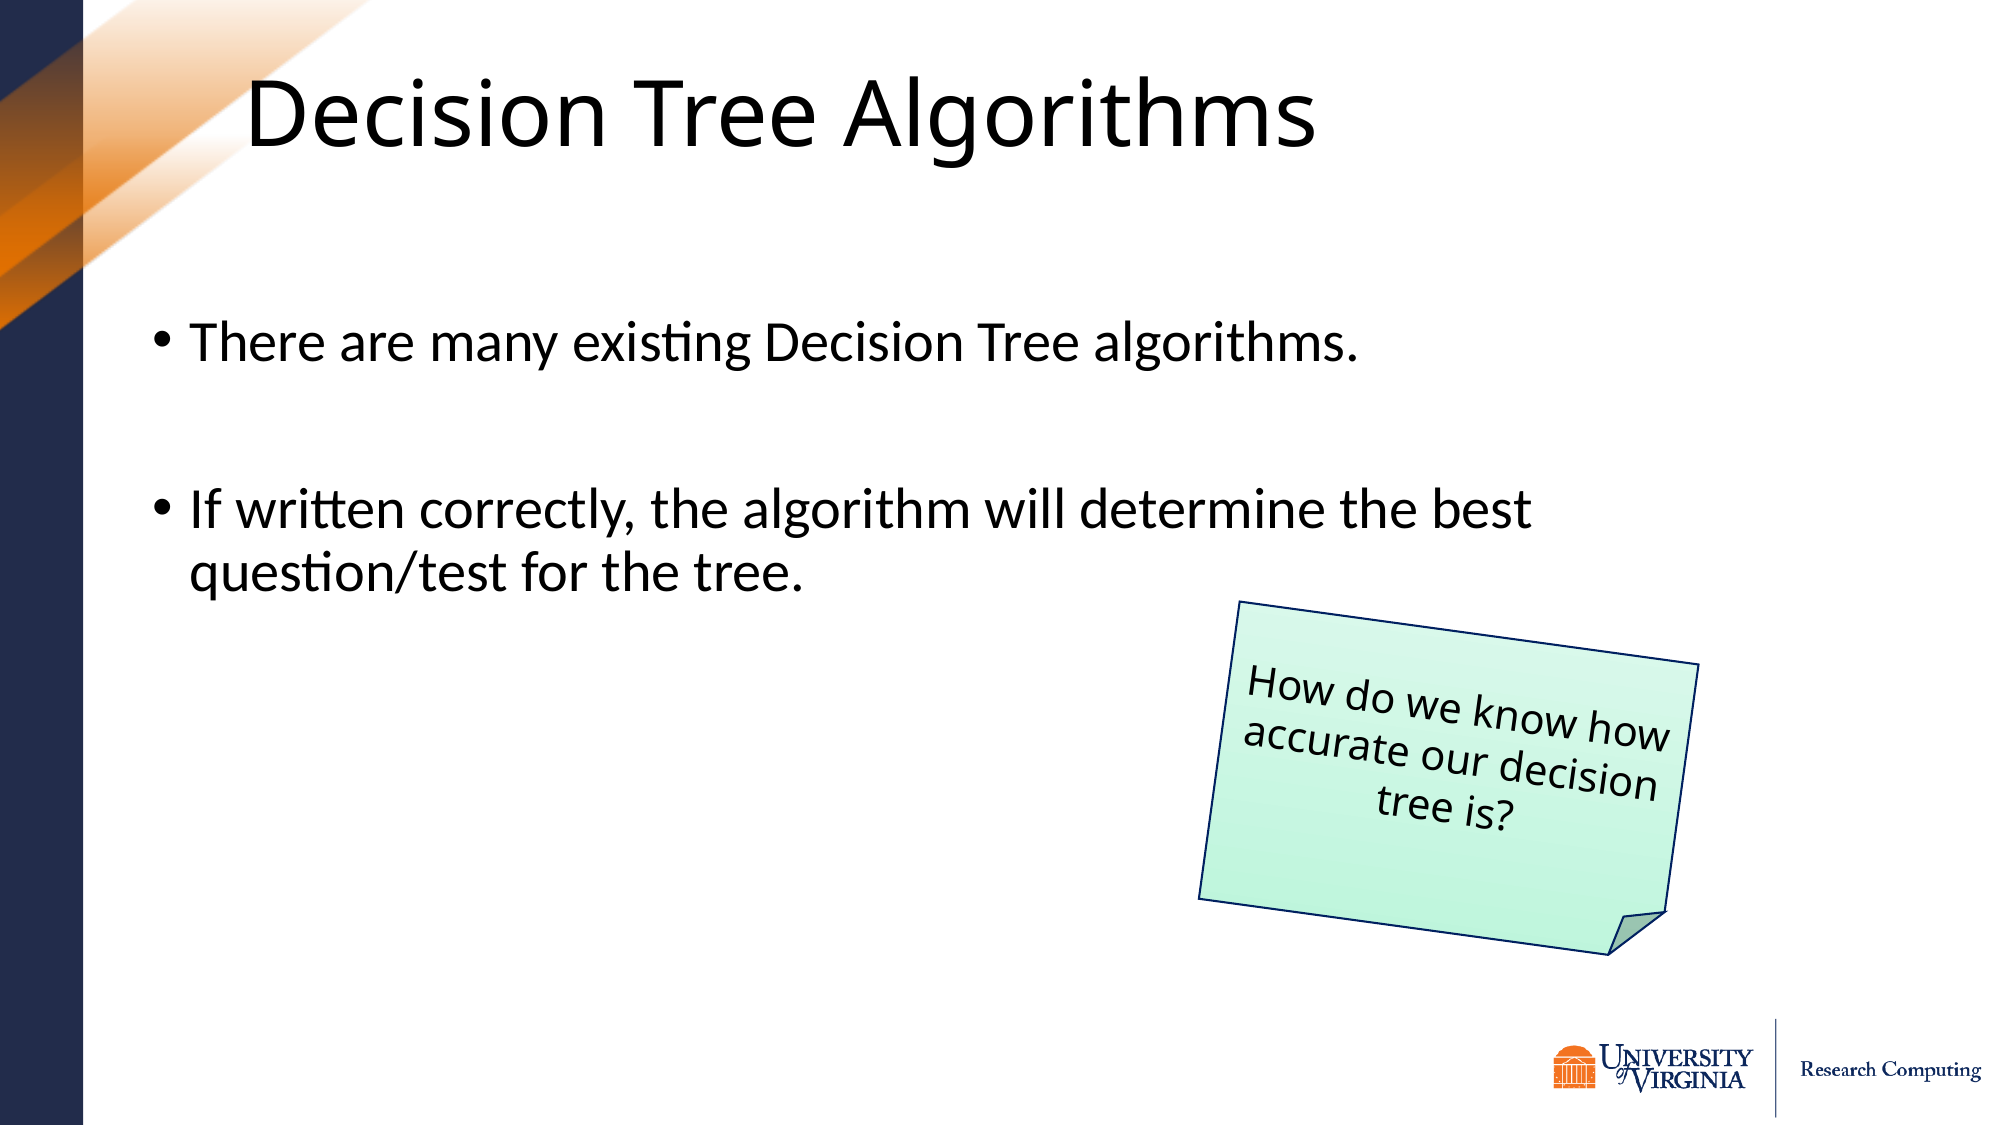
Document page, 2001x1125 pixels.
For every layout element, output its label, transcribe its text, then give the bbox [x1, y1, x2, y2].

picture [0, 0, 378, 338]
picture [1543, 1010, 1995, 1124]
text_box How do we know how accurate our decision tree is? [1197, 600, 1700, 956]
title Decision Tree Algorithms [229, 59, 1805, 278]
list There are many existing Decision Tree algorithms. If written correctly, the algorithm will determine the best question/test for the tree. [137, 303, 1863, 1050]
